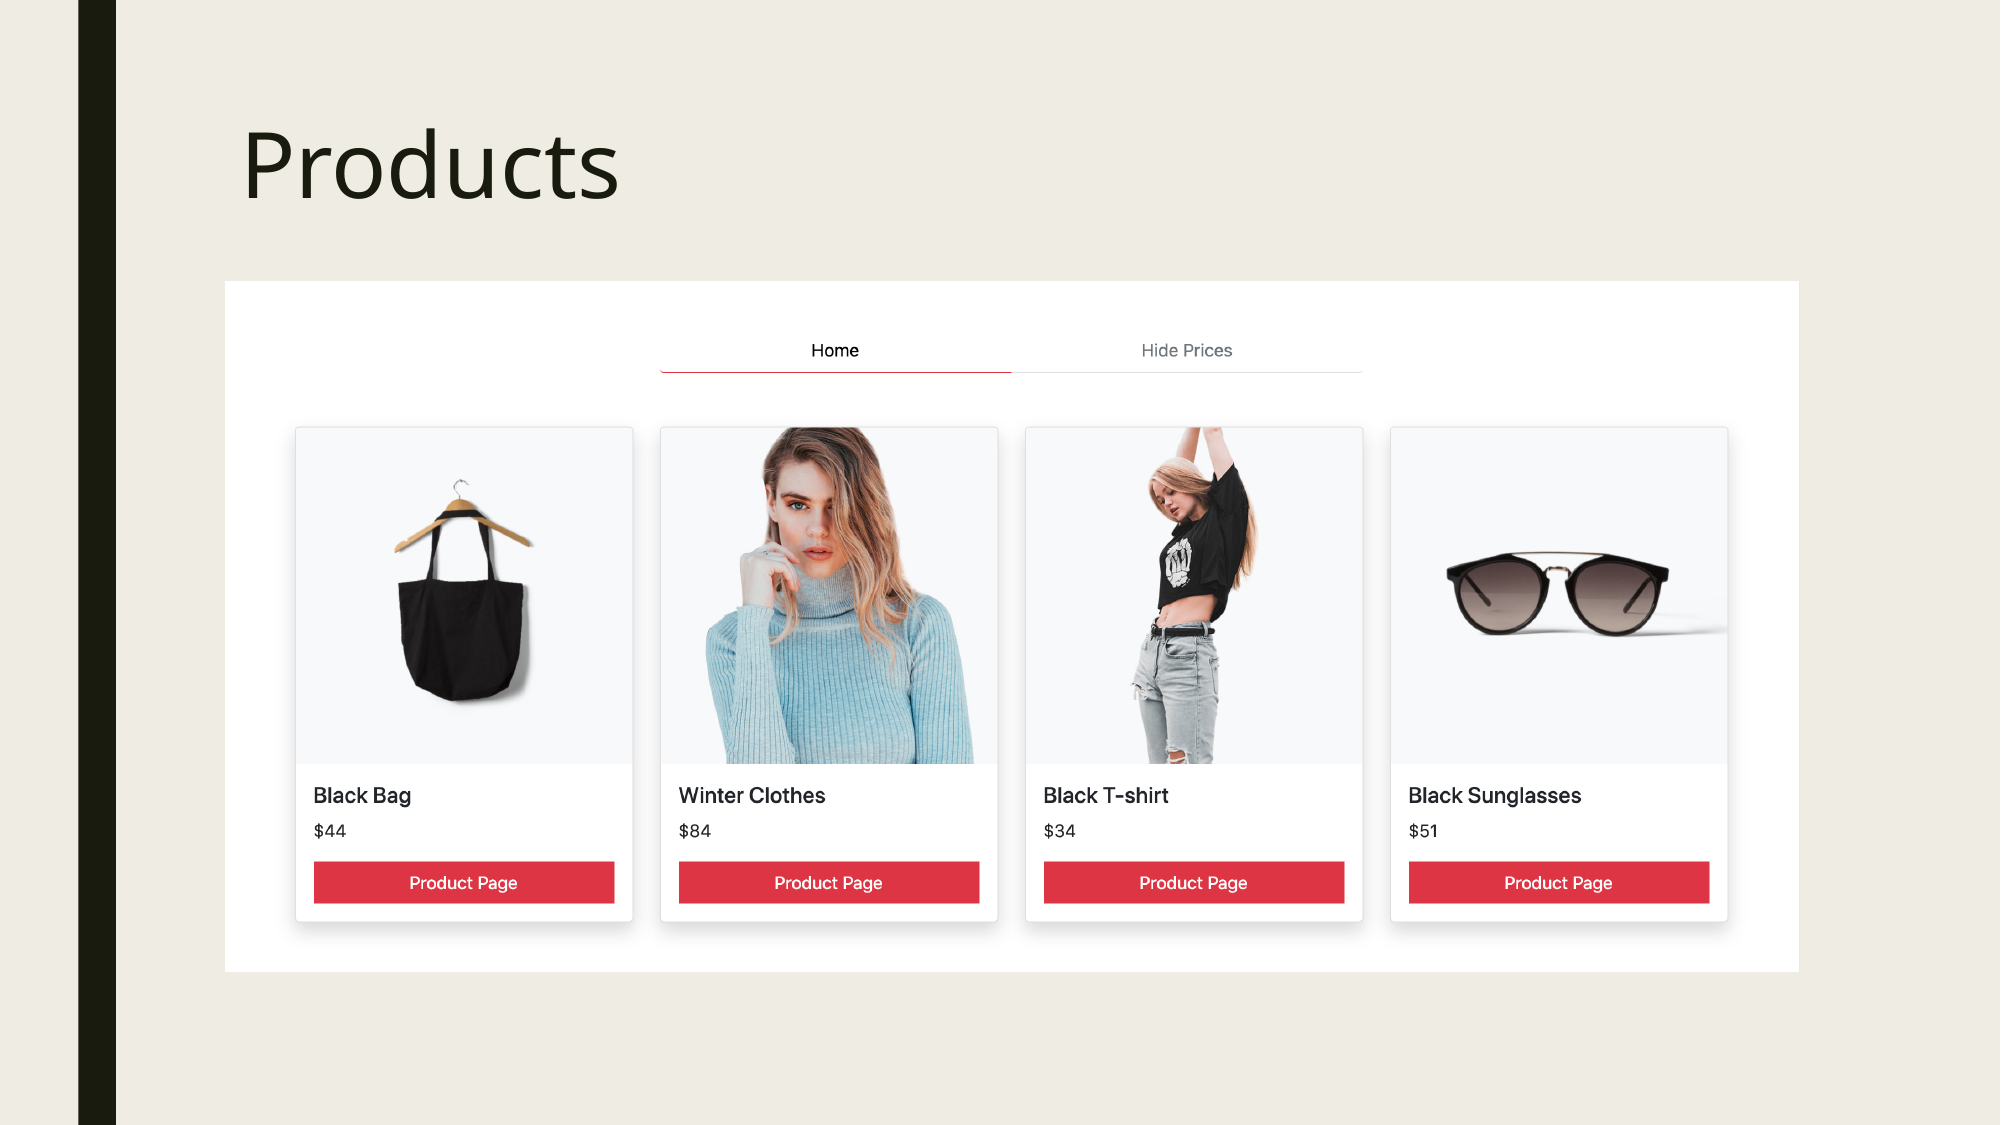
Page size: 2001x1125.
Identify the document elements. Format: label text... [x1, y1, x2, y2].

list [224, 281, 1800, 972]
title Products [225, 112, 1800, 229]
